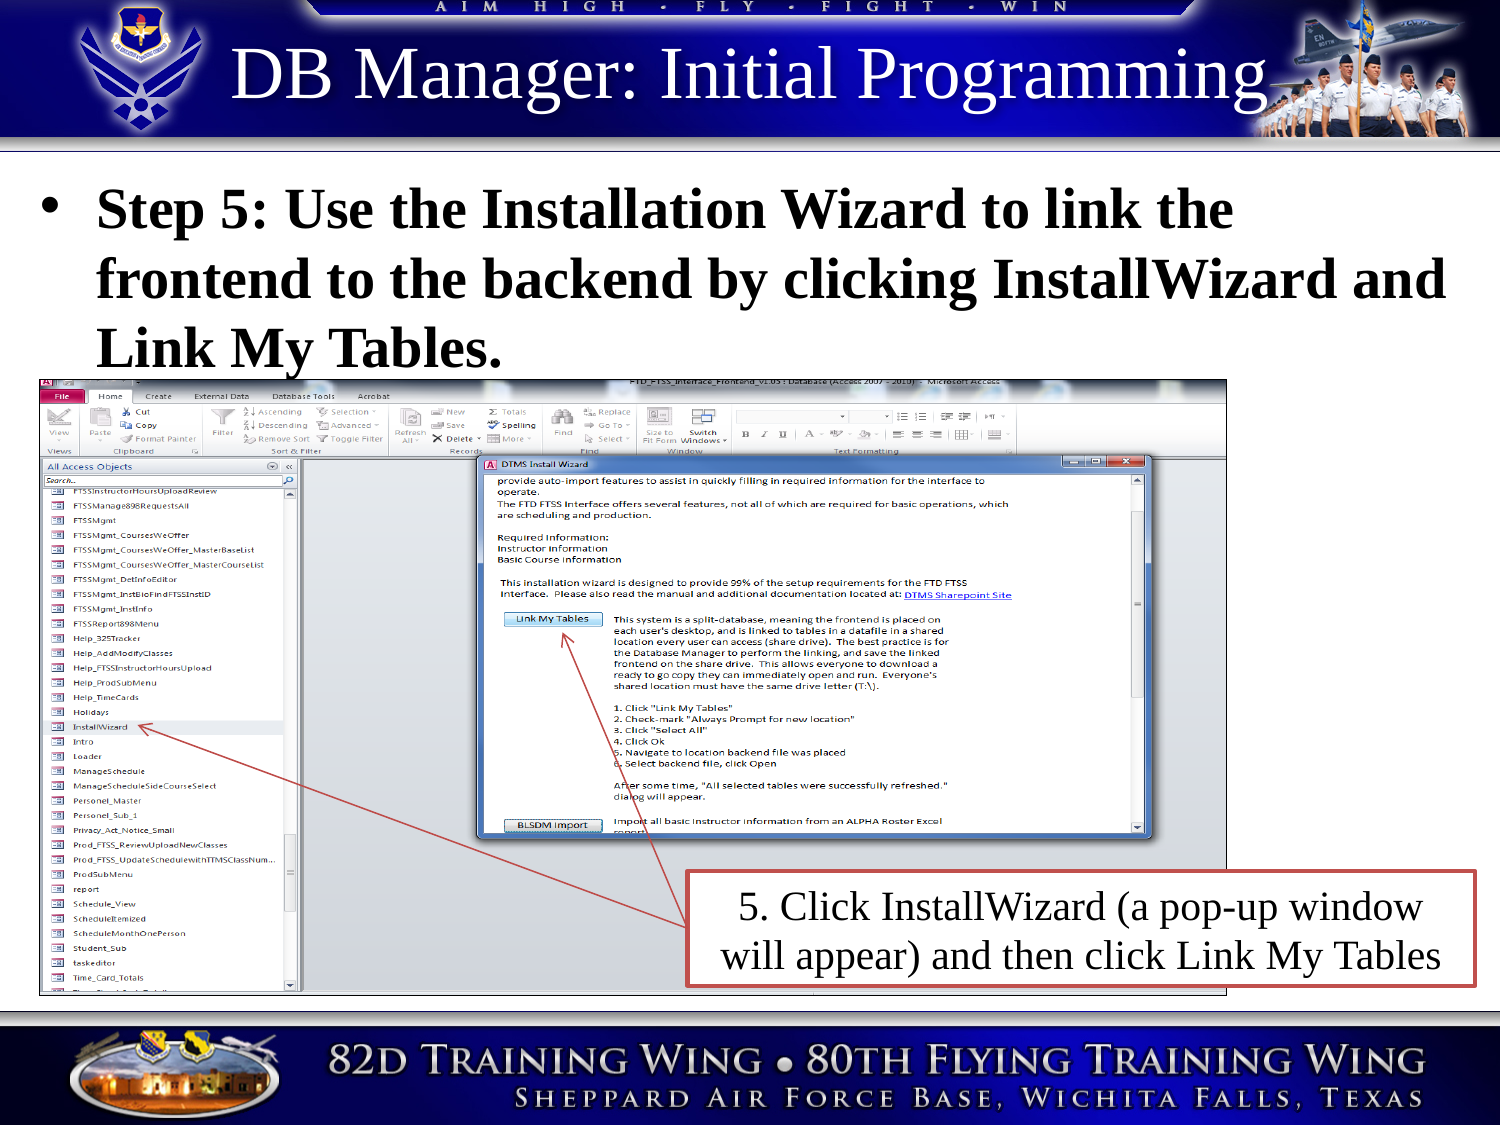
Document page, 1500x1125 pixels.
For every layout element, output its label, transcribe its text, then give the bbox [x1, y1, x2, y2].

text_box 5. Click InstallWizard (a pop-up window will appear) and then click Link My Tables [1230, 869, 1477, 988]
picture [38, 379, 1227, 996]
picture [0, 138, 1500, 153]
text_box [562, 632, 688, 930]
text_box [137, 724, 557, 930]
title DB Manager: Initial Programming [0, 0, 1500, 138]
list Step 5: Use the Installation Wizard to link the frontend to the backend by clicking InstallWizard and Link My Tables. [24, 162, 1475, 988]
picture [0, 1011, 1500, 1125]
